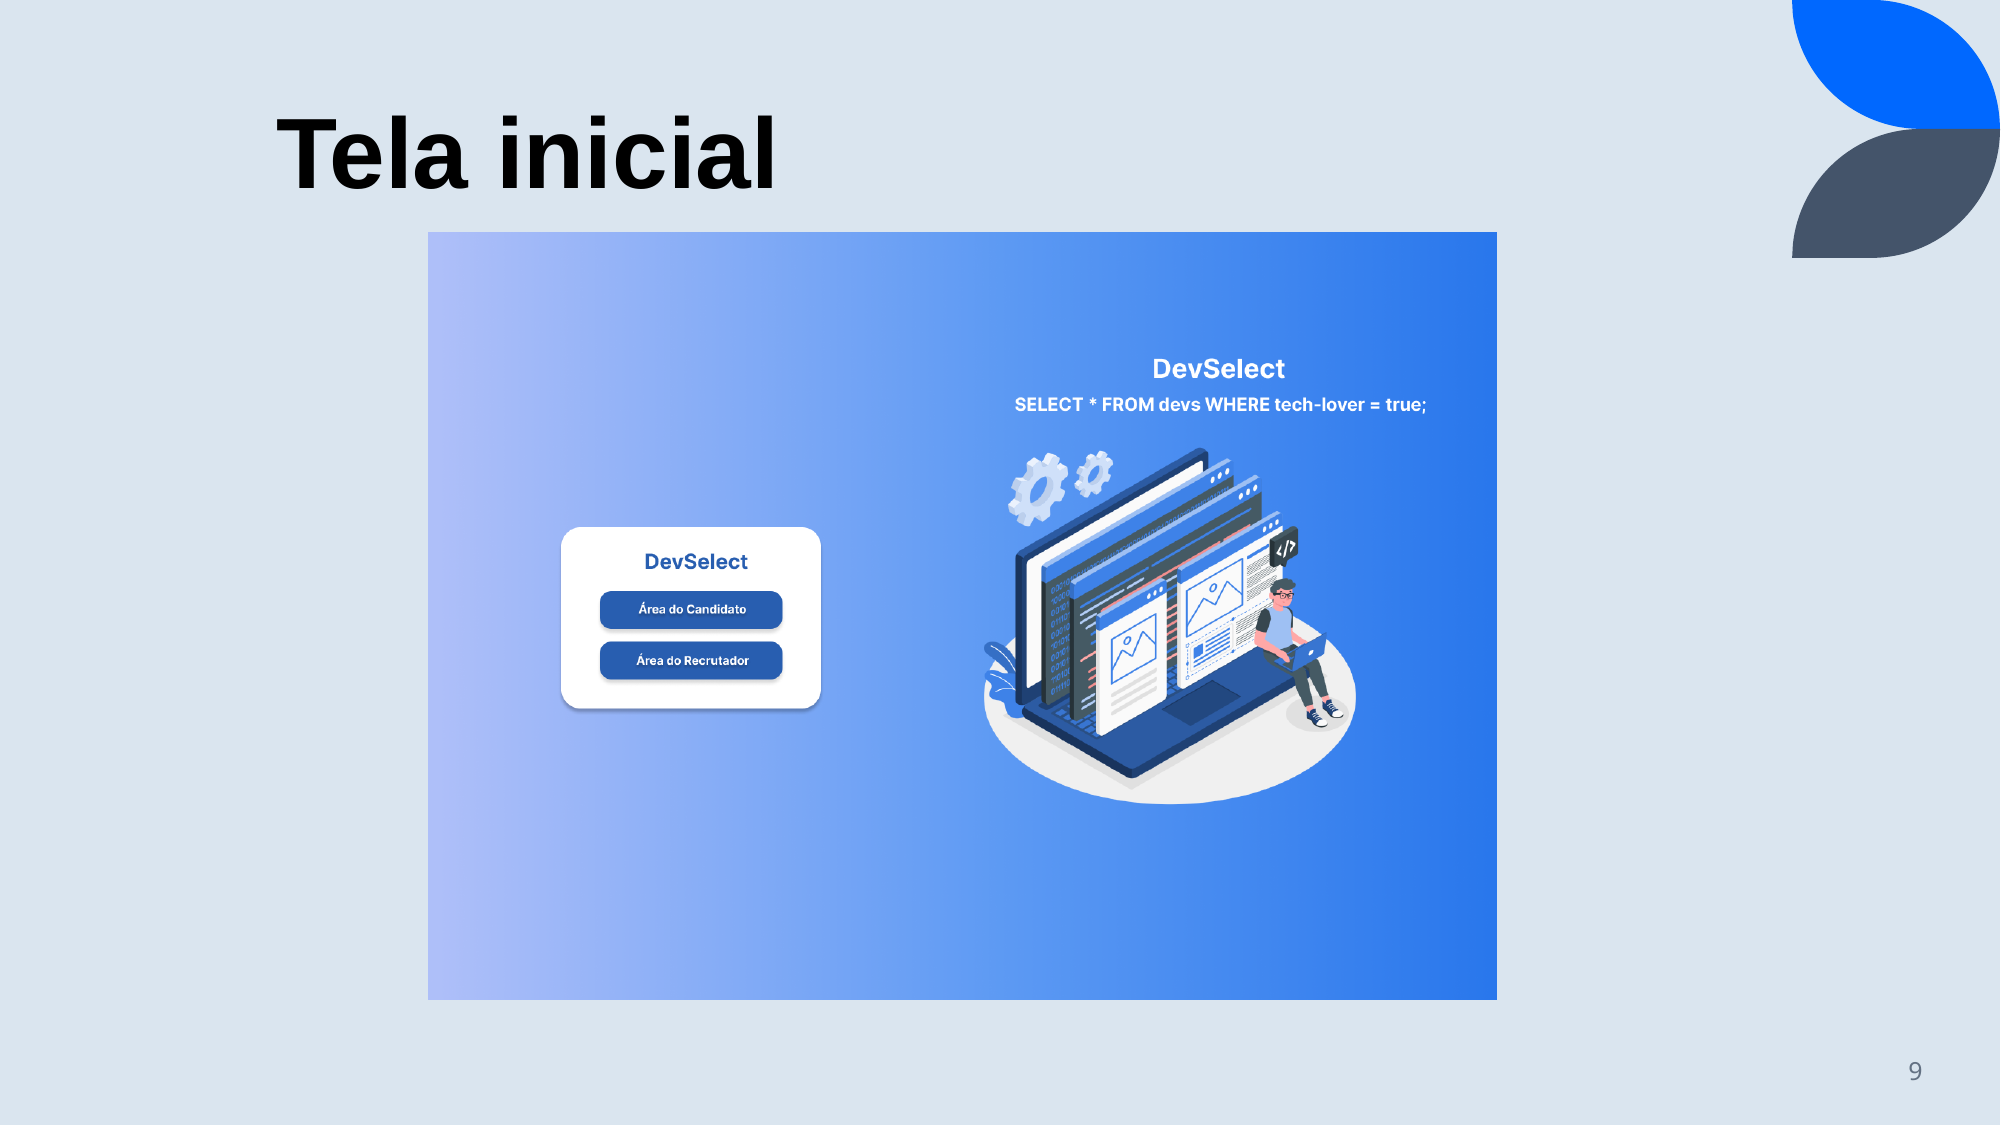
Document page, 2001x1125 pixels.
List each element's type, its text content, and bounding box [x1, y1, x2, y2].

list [428, 232, 1497, 1000]
title Tela inicial [261, 0, 1866, 218]
slide_number 9 [1665, 1042, 1938, 1103]
